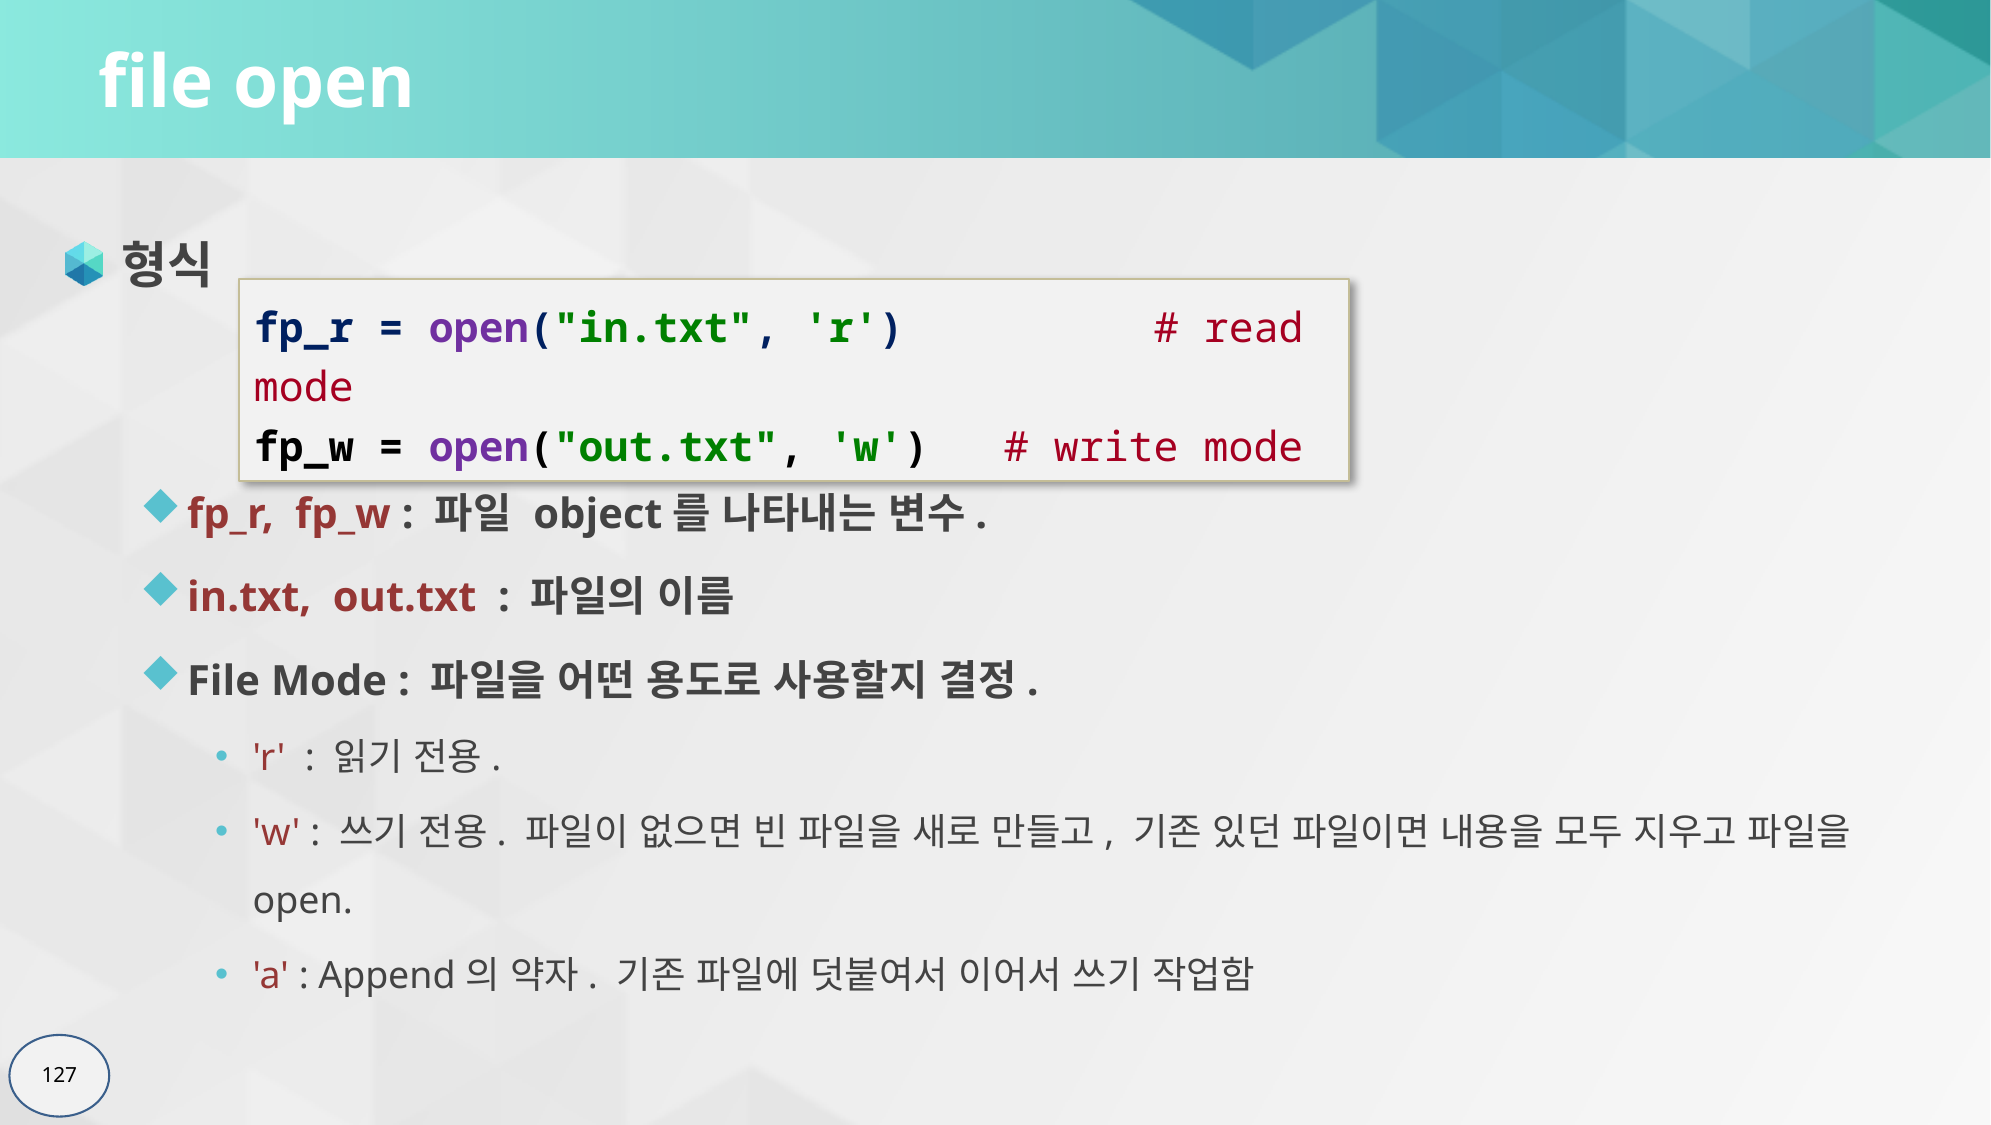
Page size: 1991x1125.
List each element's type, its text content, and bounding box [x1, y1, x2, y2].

list 형식 fp_r, fp_w : 파일 object를 나타내는 변수. in.txt, out.txt : 파일의 이름 File Mode : 파일을 어떤 용도로 사용할지 결정. 'r' : 읽기 전용. 'w' : 쓰기 전용. 파일이 없으면 빈 파일을 새로 만들고, 기존 있던 파일이면 내용을 모두 지우고 파일을 open. 'a' : Append의 약자. 기존 파일에 덧붙여서 이어서 쓰기 작업함 [50, 196, 1929, 1079]
picture [0, 0, 1991, 1125]
text_box fp_r = open("in.txt", 'r') # read mode fp_w = open("out.txt", 'w') # write mode [239, 278, 1350, 482]
title file open [83, 0, 1681, 158]
